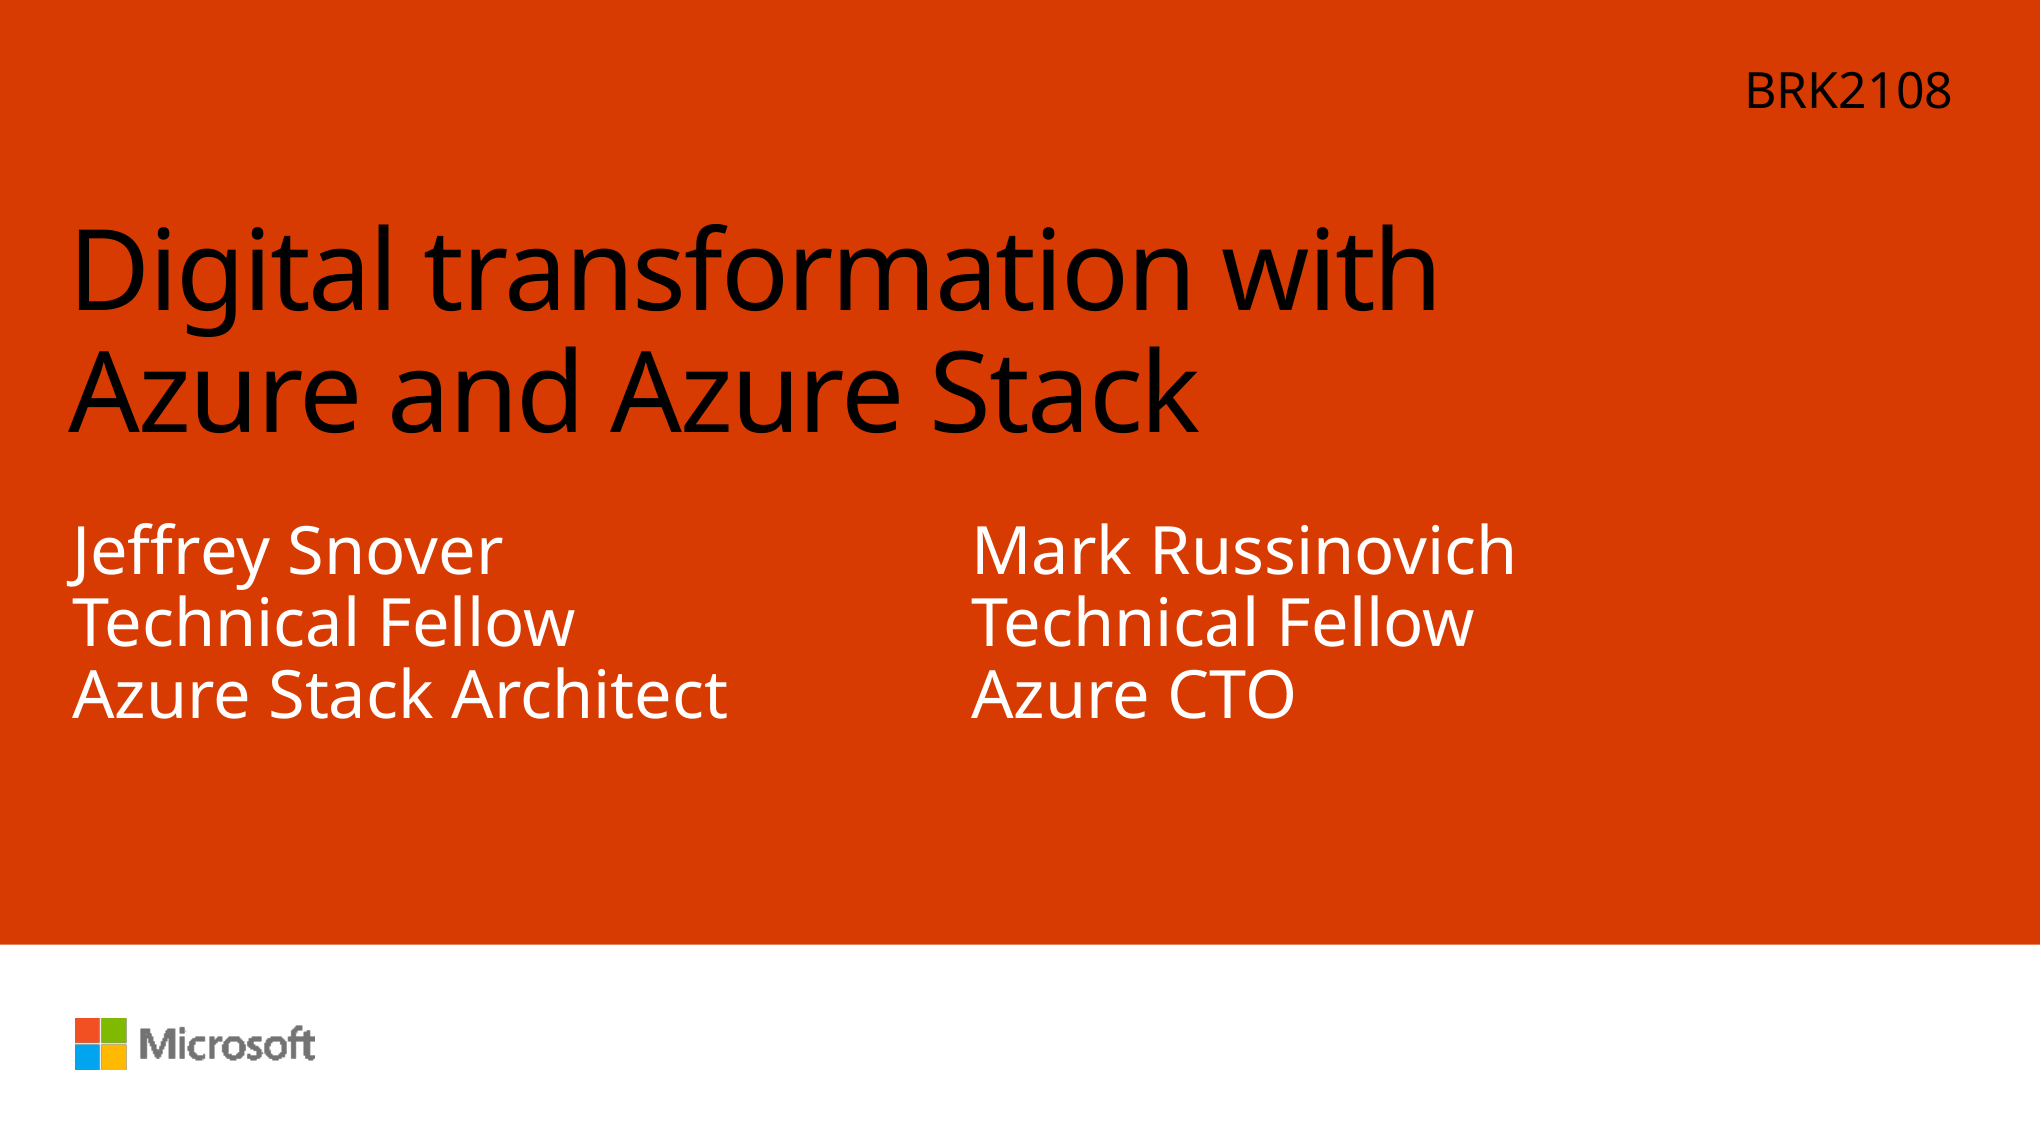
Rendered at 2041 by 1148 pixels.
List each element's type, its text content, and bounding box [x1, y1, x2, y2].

list BRK2108 [1320, 47, 1981, 139]
list Jeffrey Snover Technical Fellow Azure Stack Architect [45, 498, 944, 799]
text_box Mark Russinovich Technical Fellow Azure CTO [944, 498, 1845, 799]
title Digital transformation with Azure and Azure Stack [45, 198, 1546, 498]
picture [75, 1018, 315, 1070]
